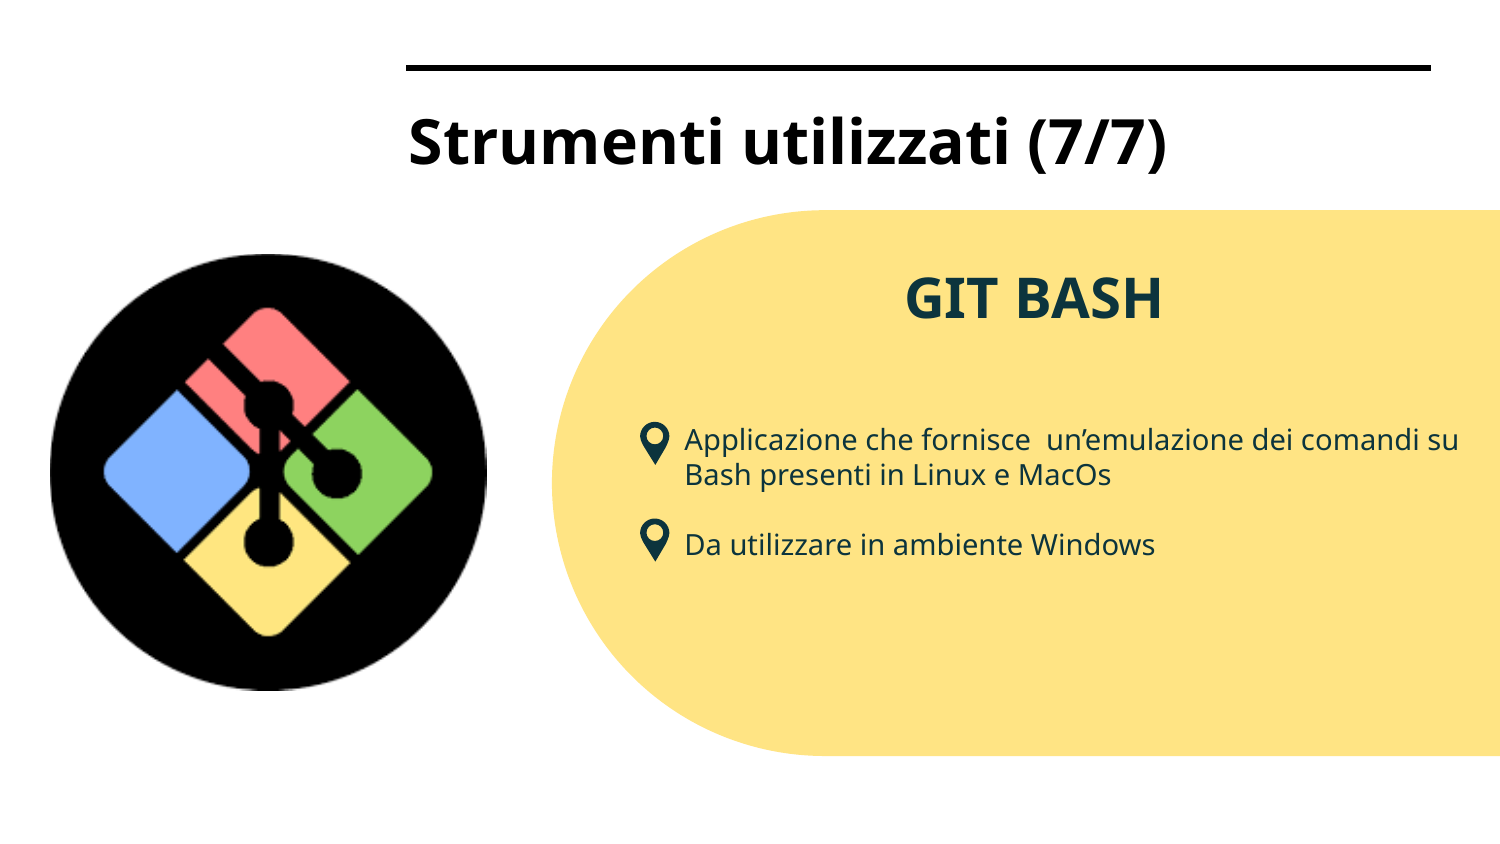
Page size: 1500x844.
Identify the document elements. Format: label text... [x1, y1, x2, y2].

text_box GIT BASH [669, 246, 1400, 335]
text_box [551, 210, 1500, 757]
text_box Applicazione che fornisce un’emulazione dei comandi su Bash presenti in Linux e MacOs Da utilizzare in ambiente Windows [669, 335, 1484, 576]
title Strumenti utilizzati (7/7) [393, 87, 1431, 192]
text_box [640, 421, 670, 465]
picture [50, 254, 487, 691]
text_box [640, 518, 670, 562]
